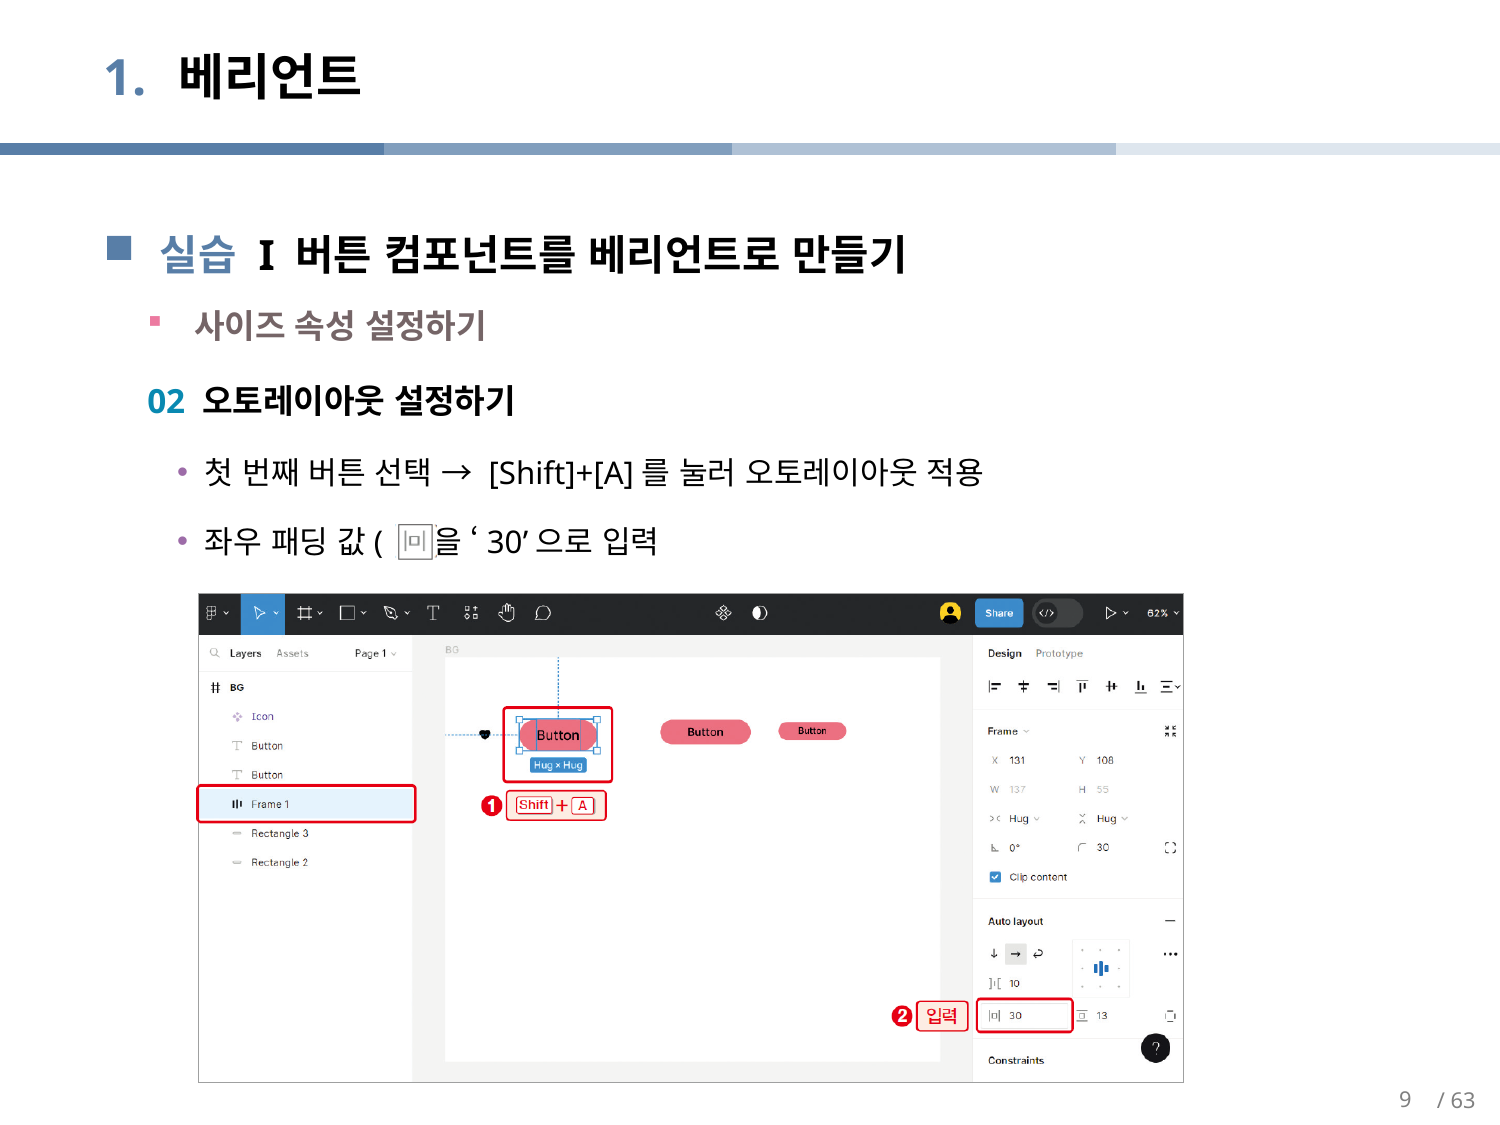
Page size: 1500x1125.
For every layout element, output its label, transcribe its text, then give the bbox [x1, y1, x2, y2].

picture [395, 522, 437, 563]
title 베리언트 [88, 30, 1211, 121]
list 실습 I 버튼 컴포넌트를 베리언트로 만들기 사이즈 속성 설정하기 02 오토레이아웃 설정하기 첫 번째 버튼 선택 → [Shift]+[A]를 눌러 오토레이아웃 적용 좌우 패딩 값( )을 ‘30’으로 입력 [88, 196, 1436, 1083]
picture [182, 573, 1194, 1088]
